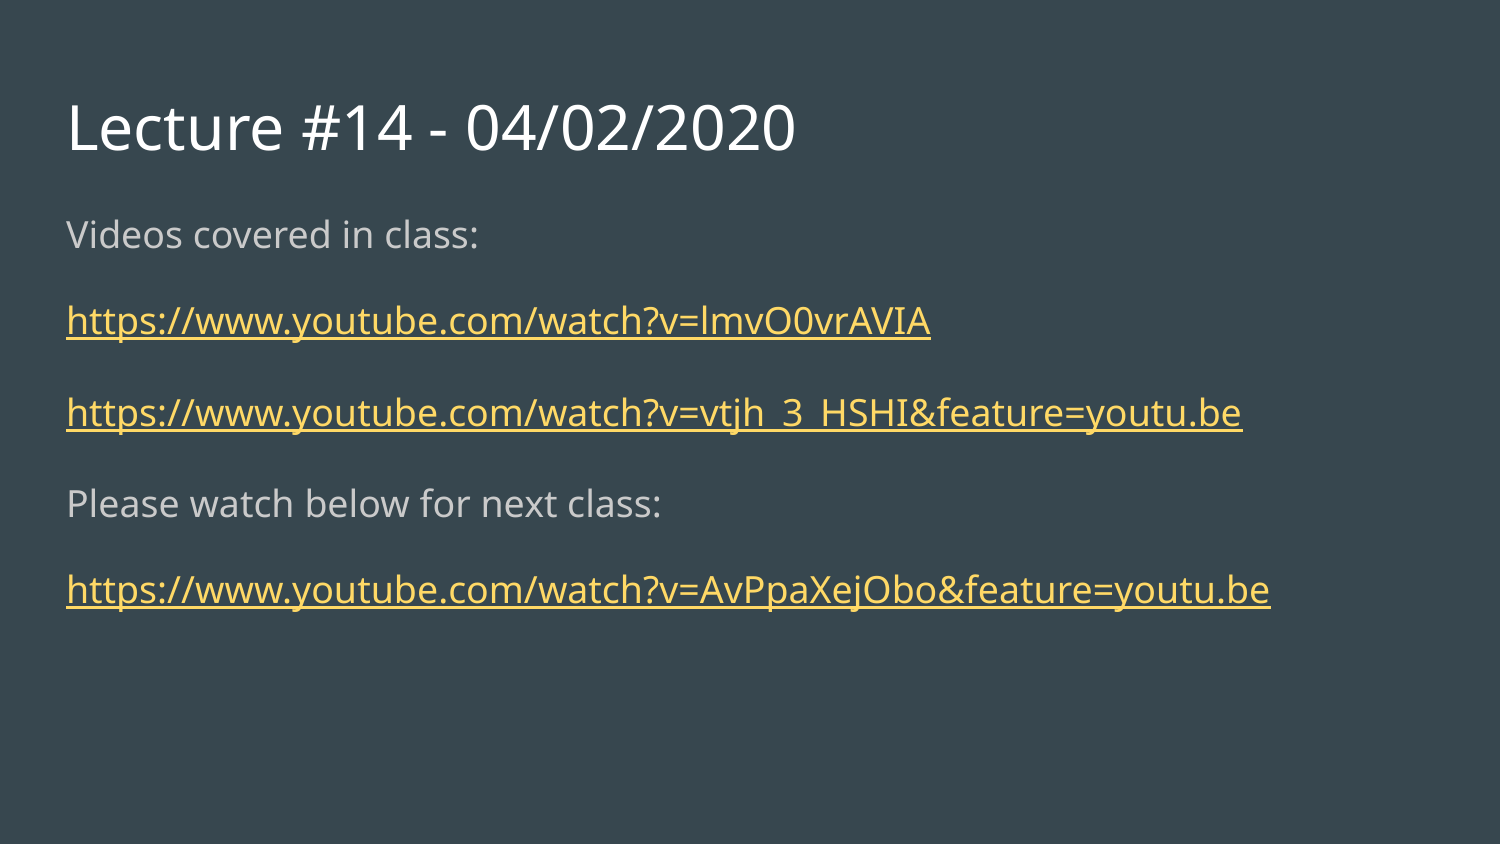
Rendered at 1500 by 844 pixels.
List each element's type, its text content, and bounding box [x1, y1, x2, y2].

list Videos covered in class: https://www.youtube.com/watch?v=lmvO0vrAVIA https://www.youtube.com/watch?v=vtjh_3_HSHI&feature=youtu.be Please watch below for next class: https://www.youtube.com/watch?v=AvPpaXejObo&feature=youtu.be [51, 189, 1449, 750]
title Lecture #14 - 04/02/2020 [51, 72, 1449, 167]
